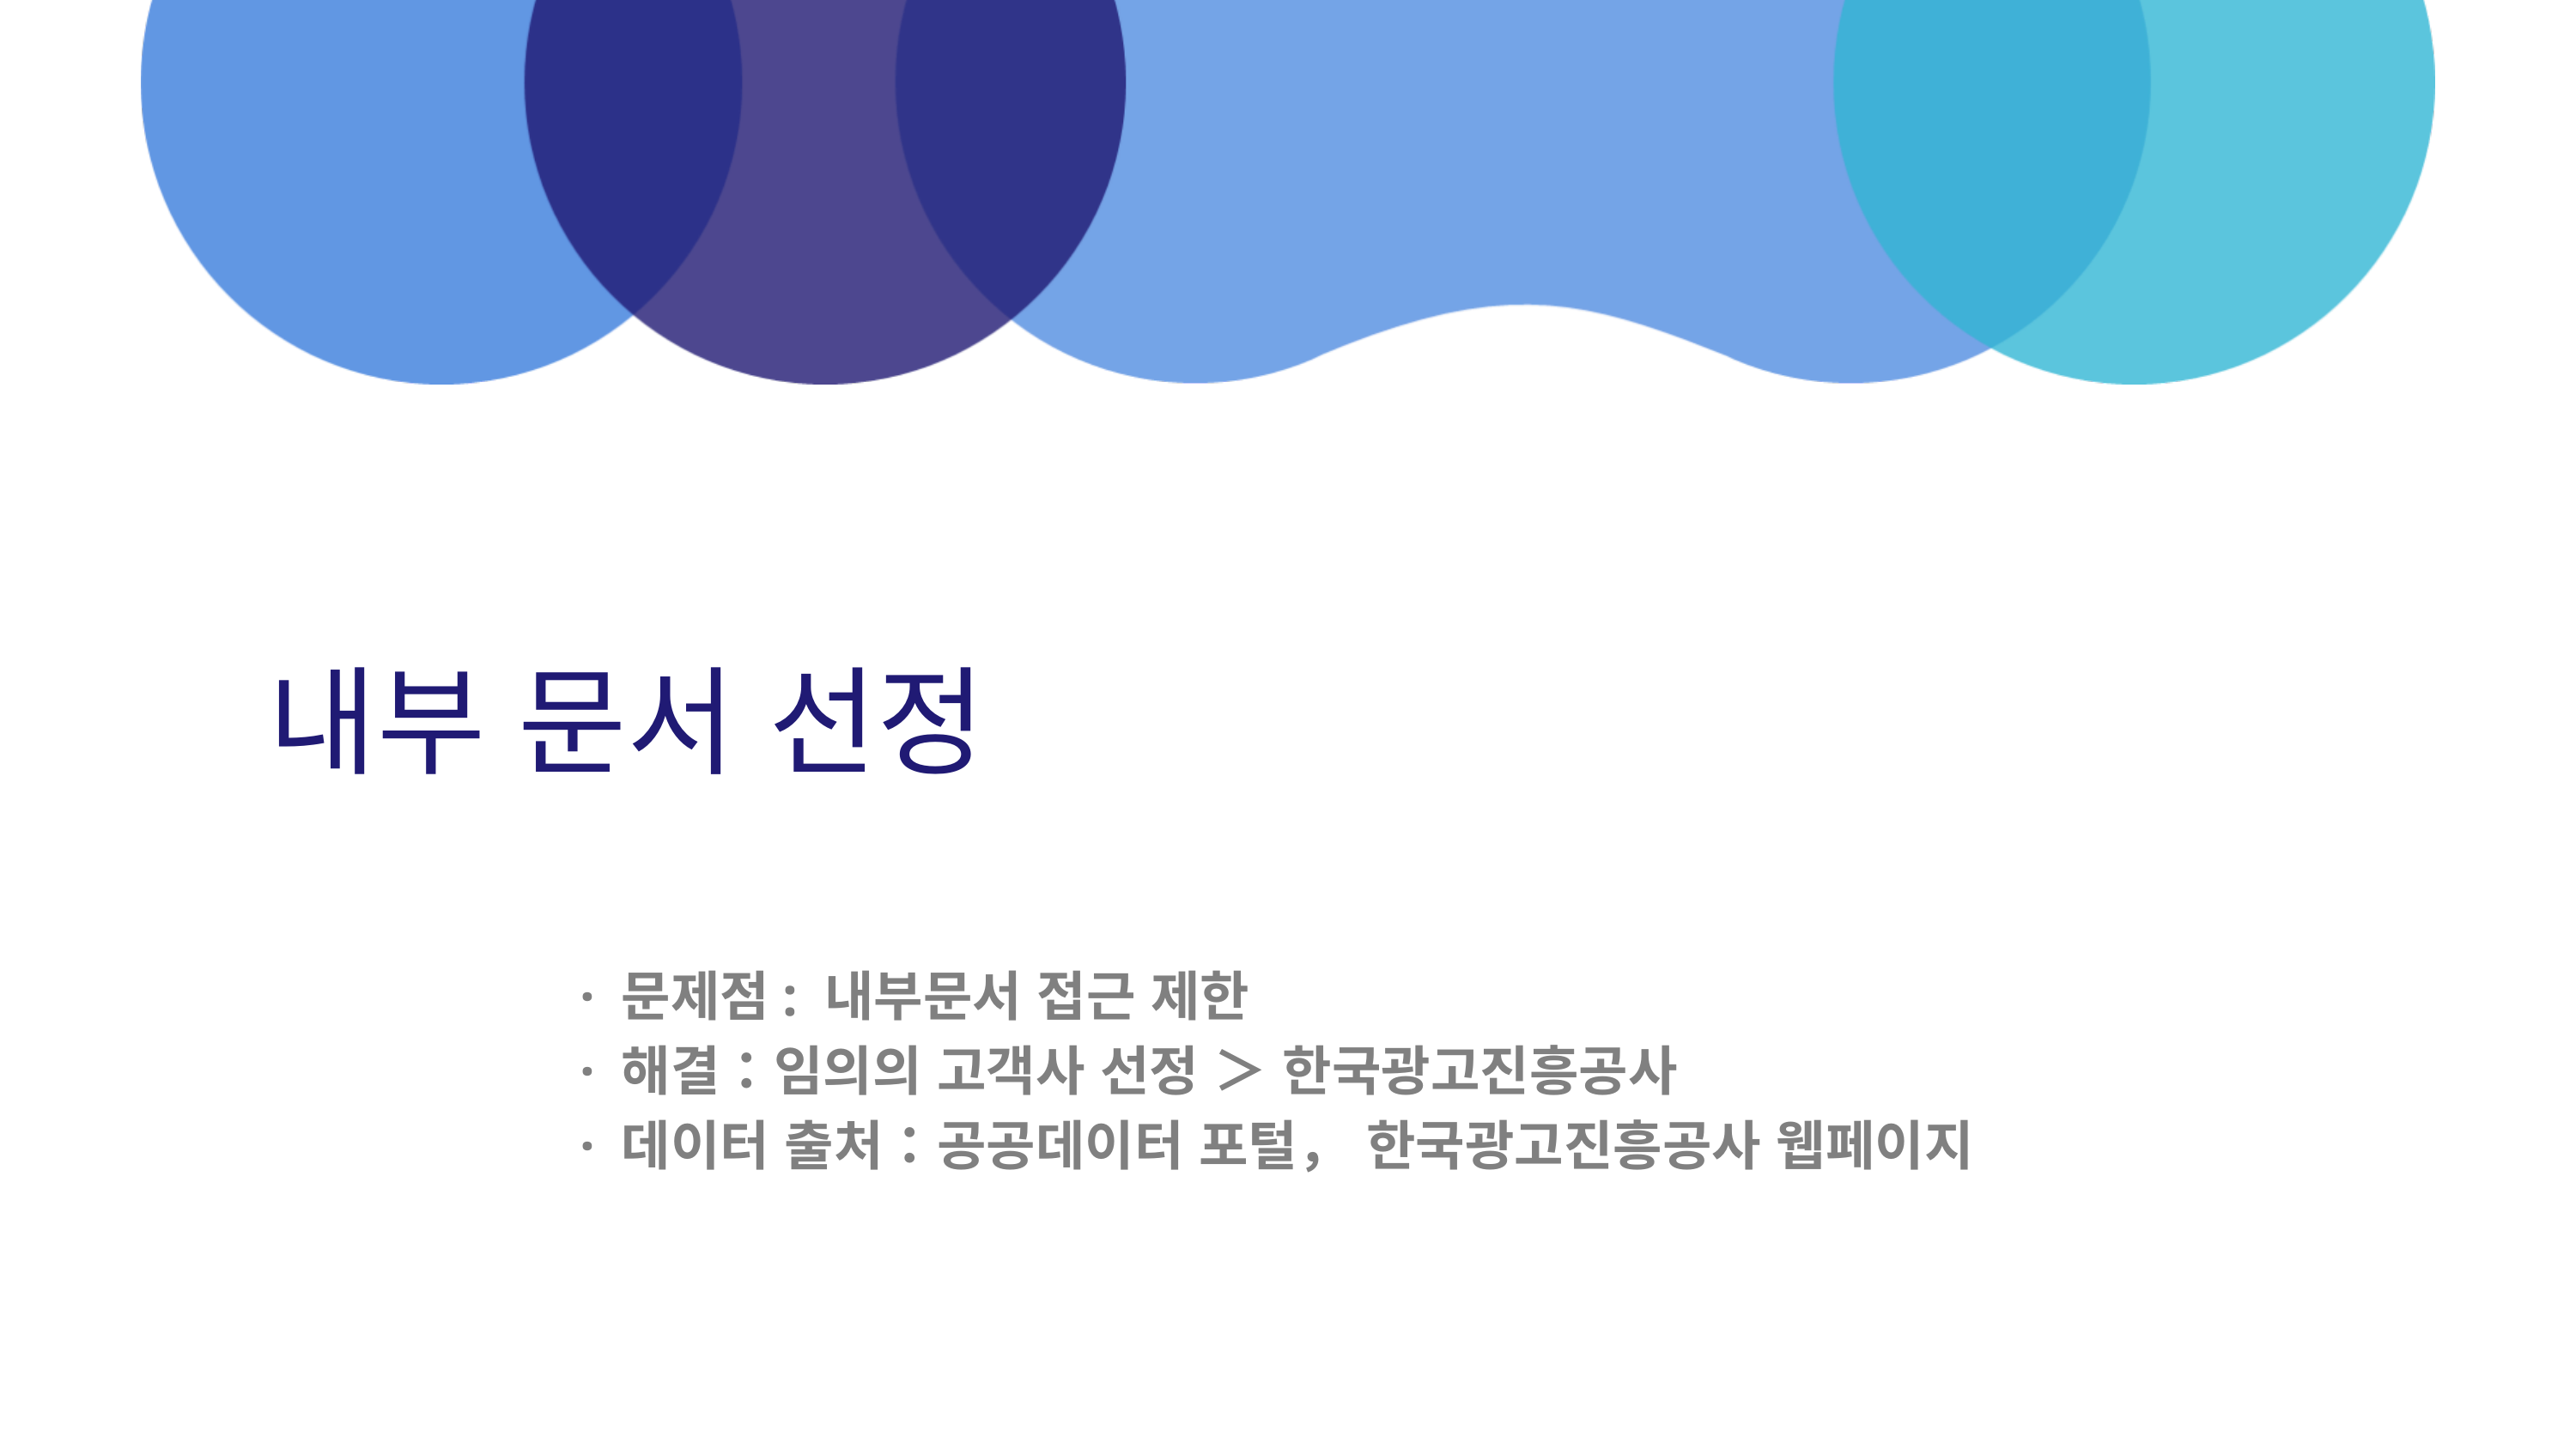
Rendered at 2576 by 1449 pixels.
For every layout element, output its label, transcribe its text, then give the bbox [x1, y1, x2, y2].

text_box 내부 문서 선정 [268, 640, 1061, 807]
picture [141, 0, 2435, 385]
text_box · 문제점: 내부문서 접근 제한 · 해결：임의의 고객사 선정 ＞ 한국광고진흥공사 · 데이터 출처：공공데이터 포털， 한국광고진흥공사 웹페이지 [579, 983, 2369, 1145]
